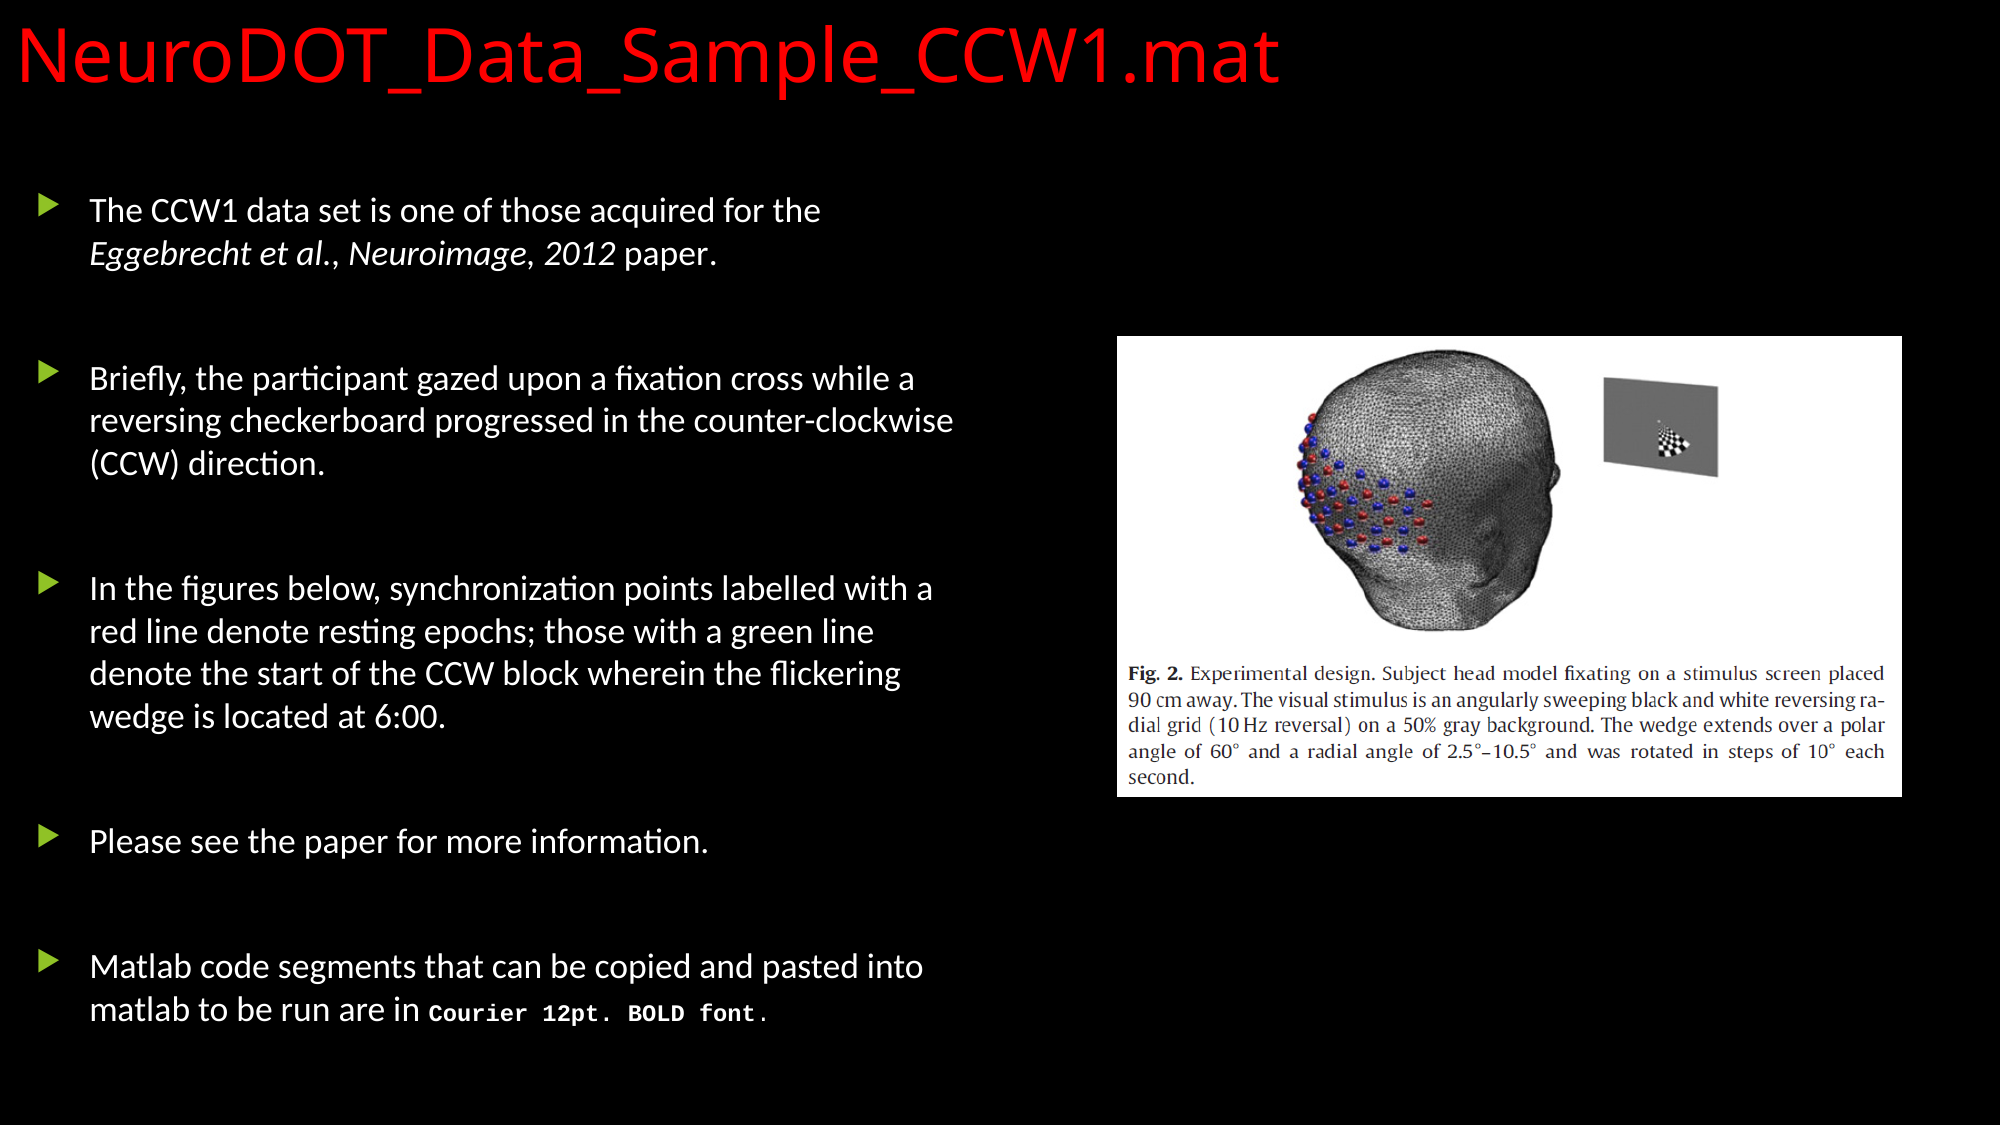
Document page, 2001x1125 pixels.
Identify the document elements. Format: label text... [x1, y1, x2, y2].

text_box The CCW1 data set is one of those acquired for the Eggebrecht et al., Neuroimage, 2012 paper. Briefly, the participant gazed upon a fixation cross while a reversing checkerboard progressed in the counter-clockwise (CCW) direction. In the figures below, synchronization points labelled with a red line denote resting epochs; those with a green line denote the start of the CCW block wherein the flickering wedge is located at 6:00. Please see the paper for more information. Matlab code segments that can be copied and pasted into matlab to be run are in Courier 12pt. BOLD font. [20, 179, 989, 1041]
picture [1116, 335, 1902, 797]
title NeuroDOT_Data_Sample_CCW1.mat [0, 0, 1411, 134]
